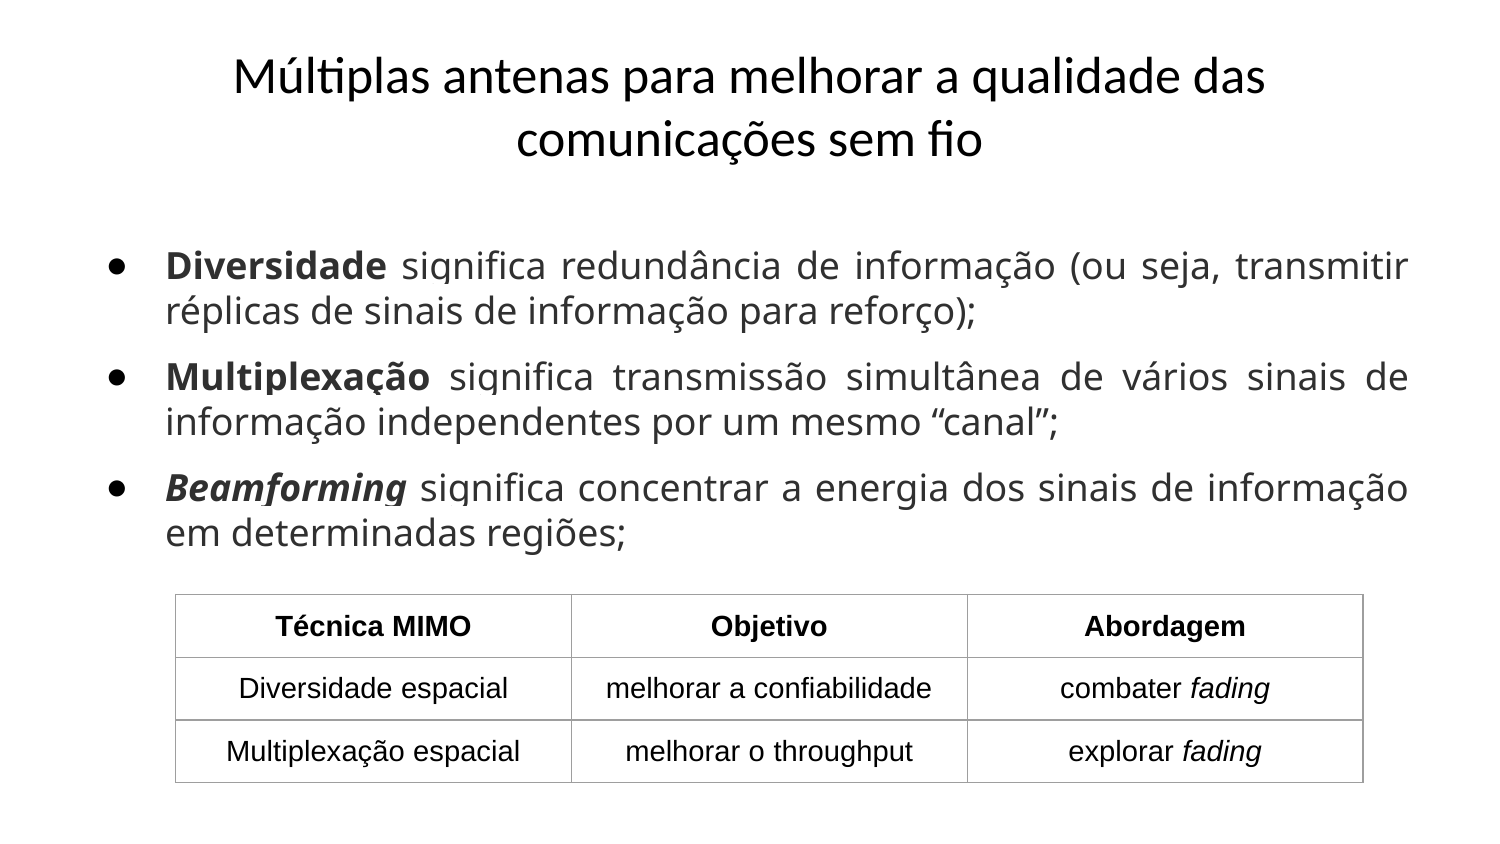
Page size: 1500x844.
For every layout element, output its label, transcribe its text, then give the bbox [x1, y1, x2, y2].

table_cell explorar fading [968, 721, 1362, 782]
table_header Técnica MIMO [176, 595, 571, 657]
table_cell combater fading [968, 658, 1362, 719]
table_cell melhorar a confiabilidade [572, 658, 967, 719]
table_cell melhorar o throughput [572, 721, 967, 782]
table_cell Multiplexação espacial [176, 721, 571, 782]
table_header Abordagem [968, 595, 1362, 657]
list Diversidade significa redundância de informação (ou seja, transmitir réplicas de sinais de informação para reforço); Multiplexação significa transmissão simultânea de vários sinais de informação independentes por um mesmo “canal”; Beamforming significa concentrar a energia dos sinais de informação em determinadas regiões; [75, 234, 1425, 842]
table_header Objetivo [572, 595, 967, 657]
table_cell Diversidade espacial [176, 658, 571, 719]
title Múltiplas antenas para melhorar a qualidade das comunicações sem fio [75, 33, 1425, 175]
